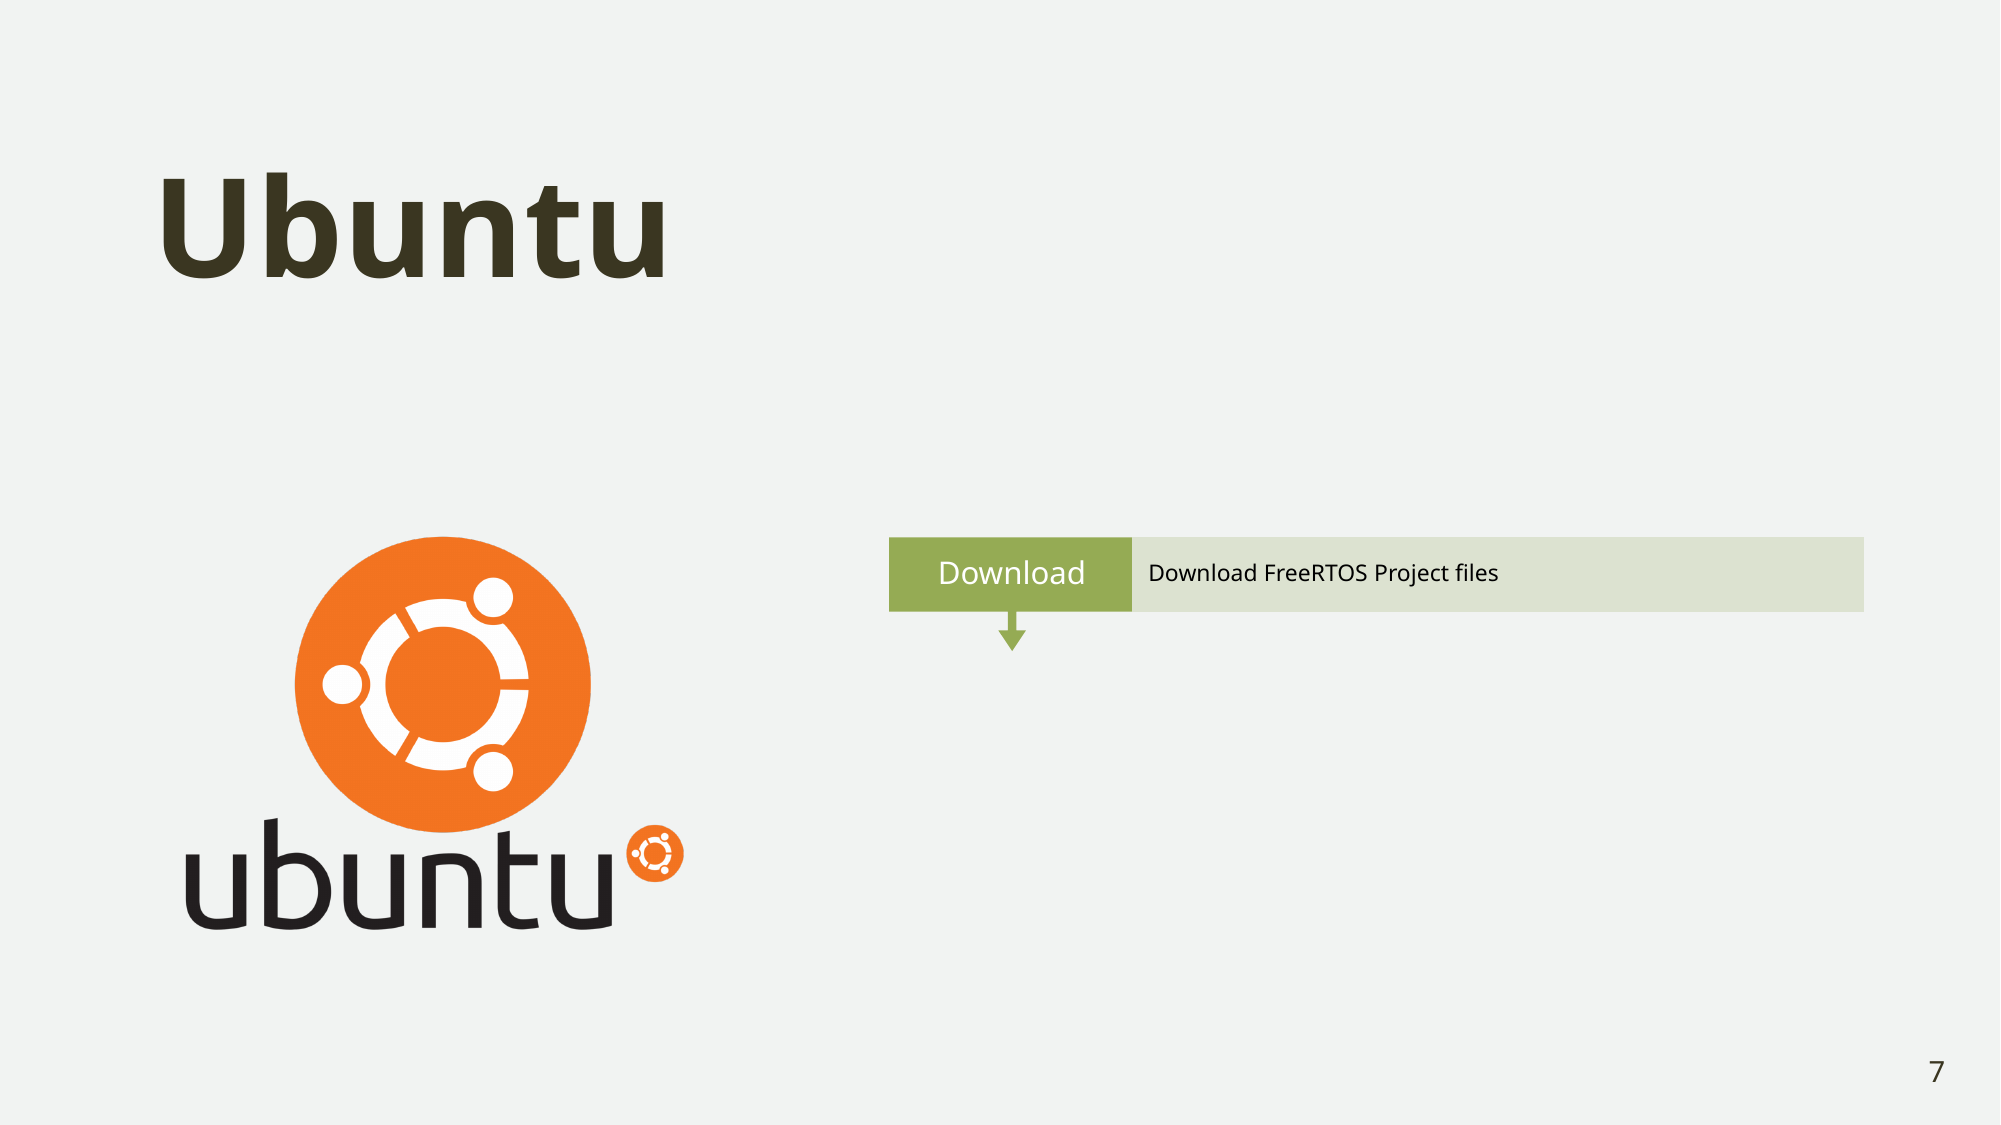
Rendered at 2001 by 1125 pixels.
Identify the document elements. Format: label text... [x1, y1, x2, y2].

slide_number 7 [1875, 1042, 1961, 1103]
picture [176, 519, 696, 936]
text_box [890, 538, 1863, 649]
title Ubuntu [137, 132, 735, 471]
